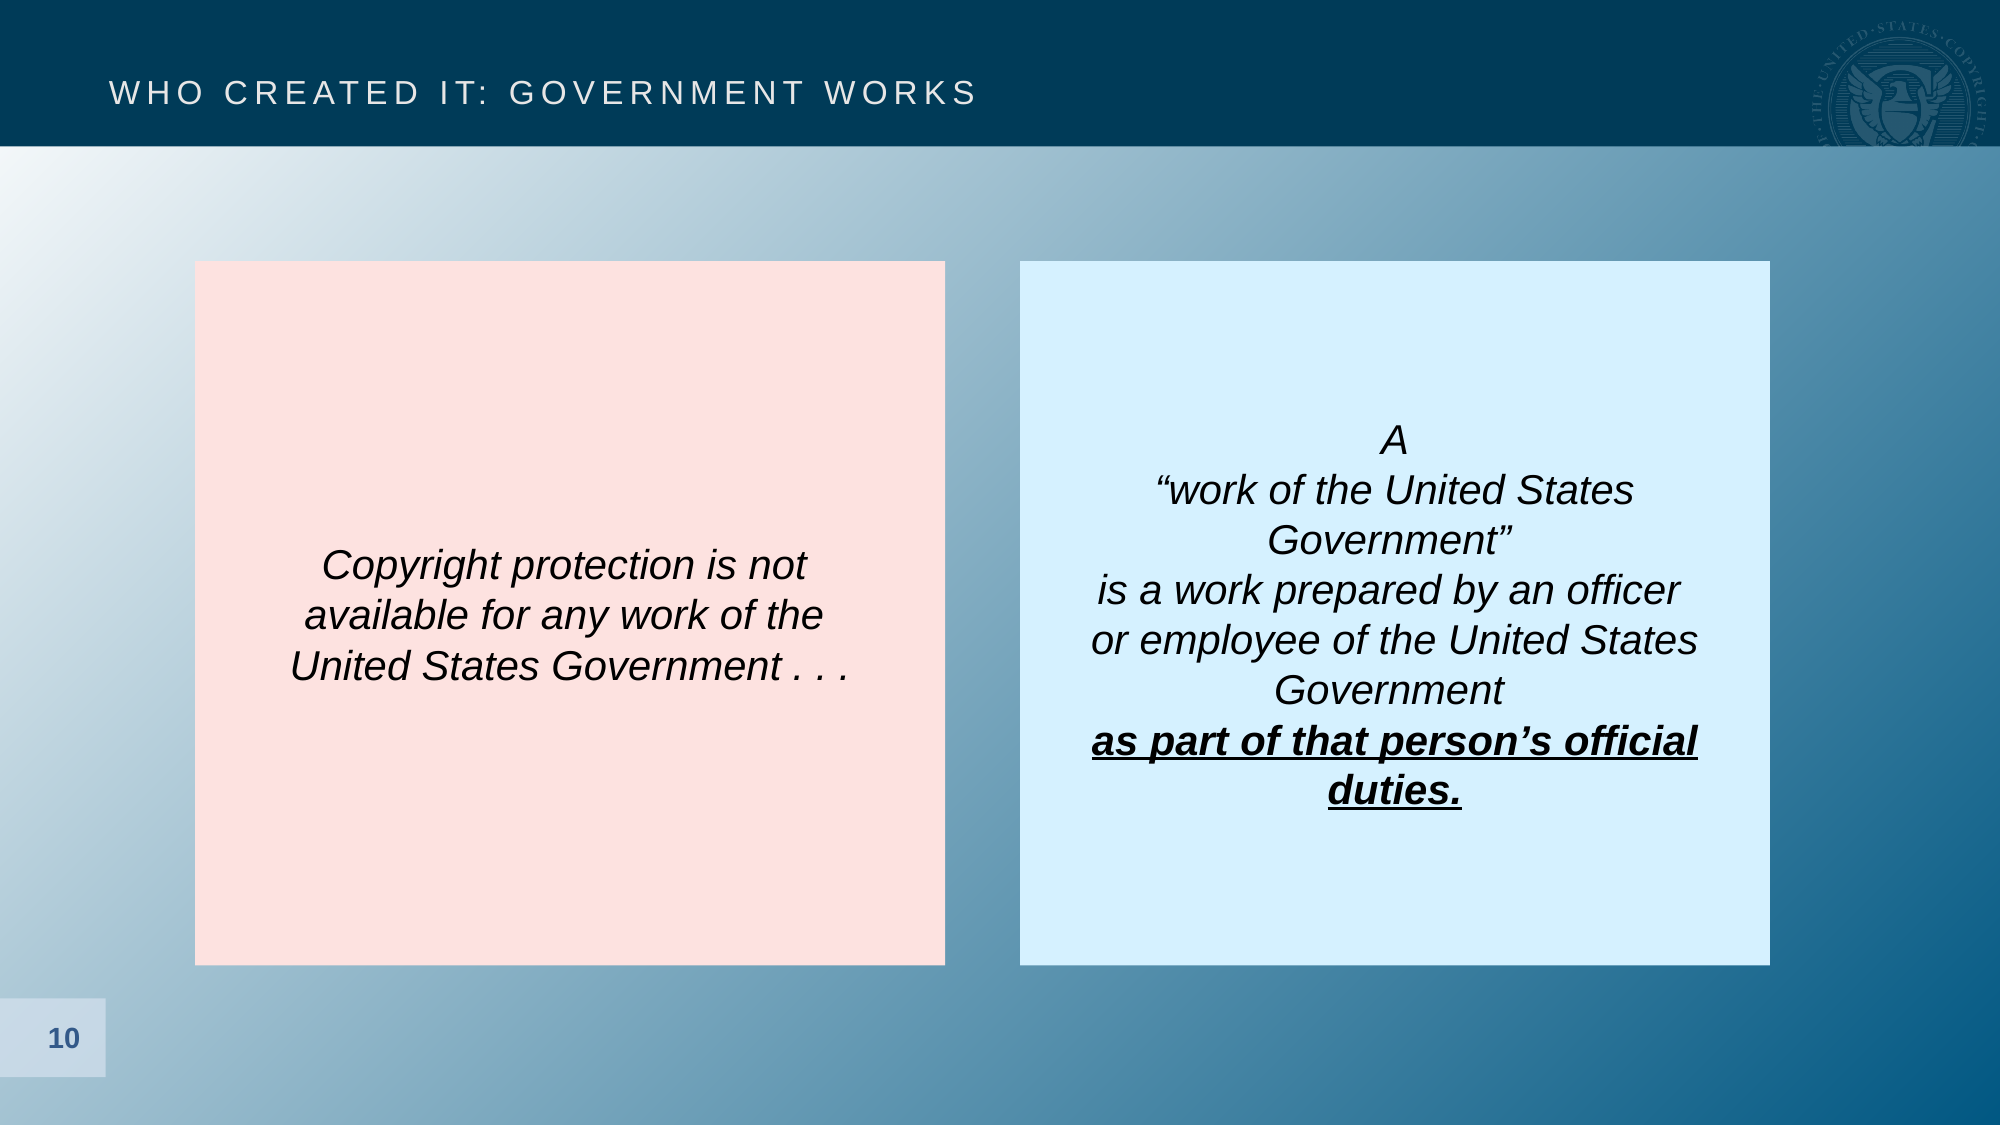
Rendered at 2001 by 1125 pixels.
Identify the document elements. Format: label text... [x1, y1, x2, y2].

list Copyright protection is not available for any work of the United States Government . . . [195, 261, 946, 966]
list A “work of the United States Government” is a work prepared by an officer or employee of the United States Government as part of that person’s official duties. [1020, 261, 1770, 966]
title WHO CREATED IT: GOVERNMENT WORKS [93, 0, 1902, 120]
